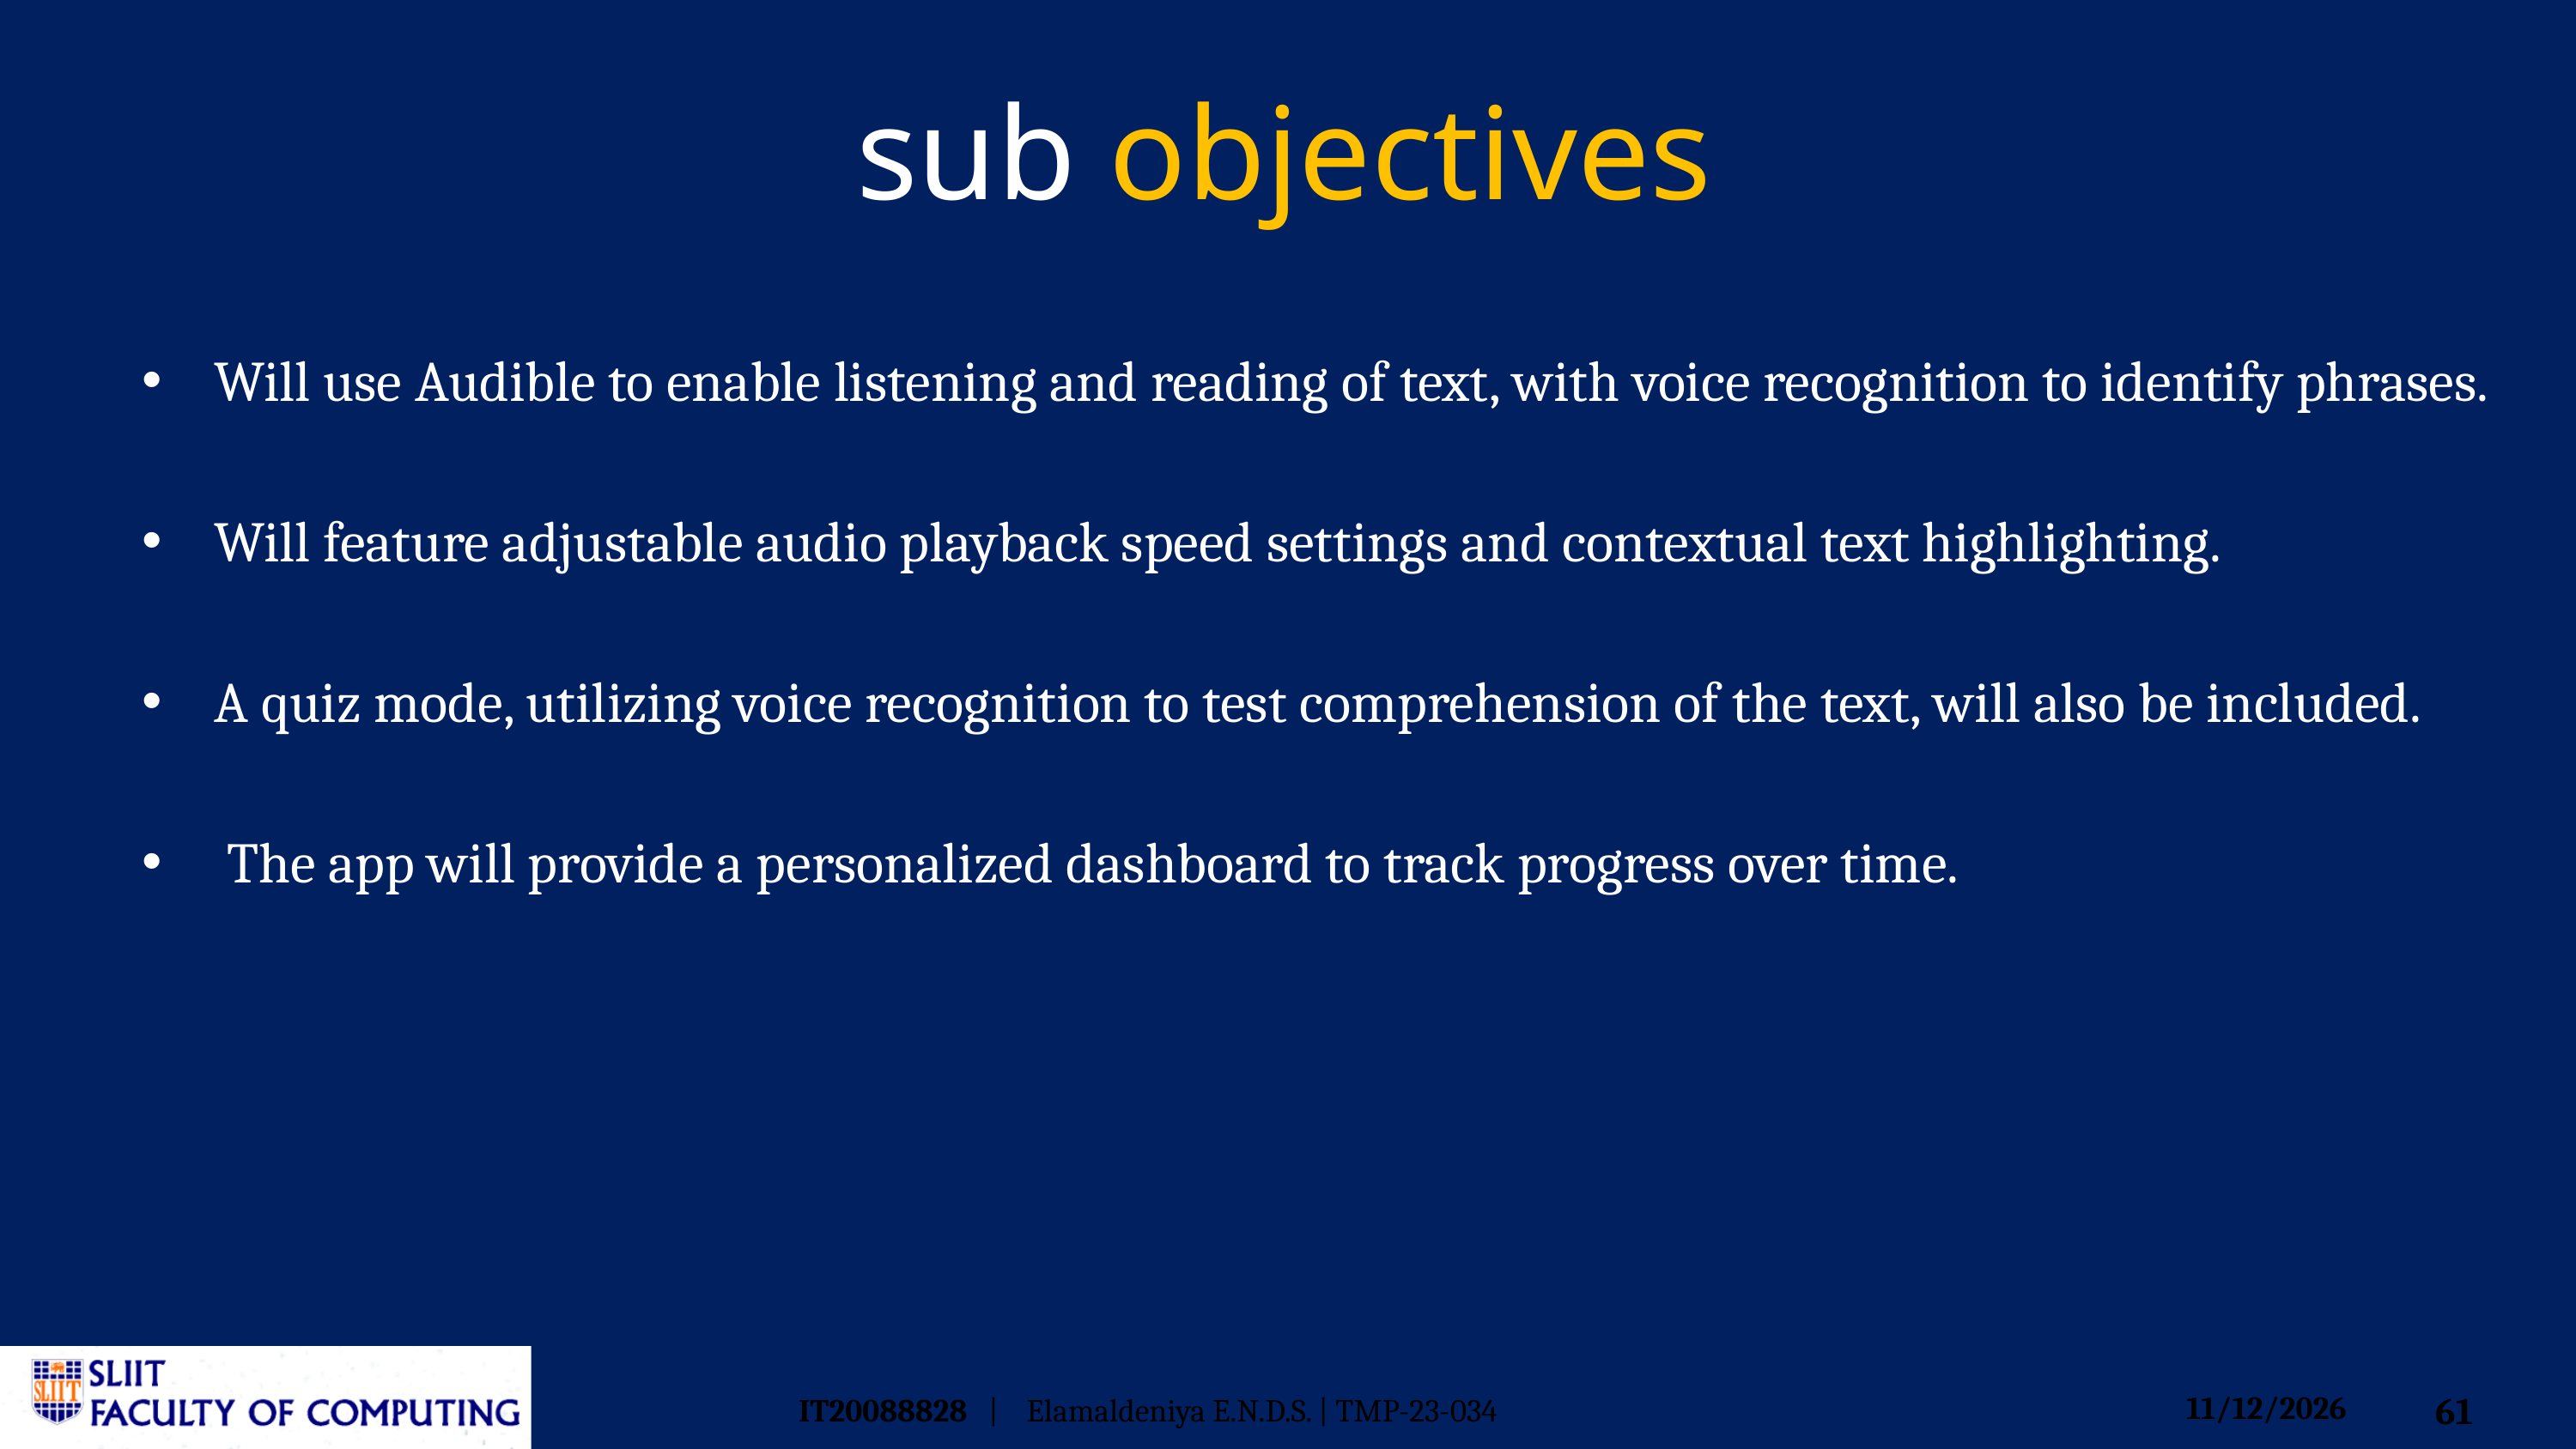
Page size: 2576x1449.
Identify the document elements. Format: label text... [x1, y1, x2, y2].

picture [0, 1346, 532, 1449]
text_box IT20088828 | Elamaldeniya E.N.D.S. | TMP-23-034 [784, 1381, 1747, 1436]
title sub objectives [64, 64, 2533, 232]
list Will use Audible to enable listening and reading of text, with voice recognition to identify phrases. Will feature adjustable audio playback speed settings and contextual text highlighting. A quiz mode, utilizing voice recognition to test comprehension of the text, will also be included. The app will provide a personalized dashboard to track progress over time. [129, 337, 2551, 1294]
